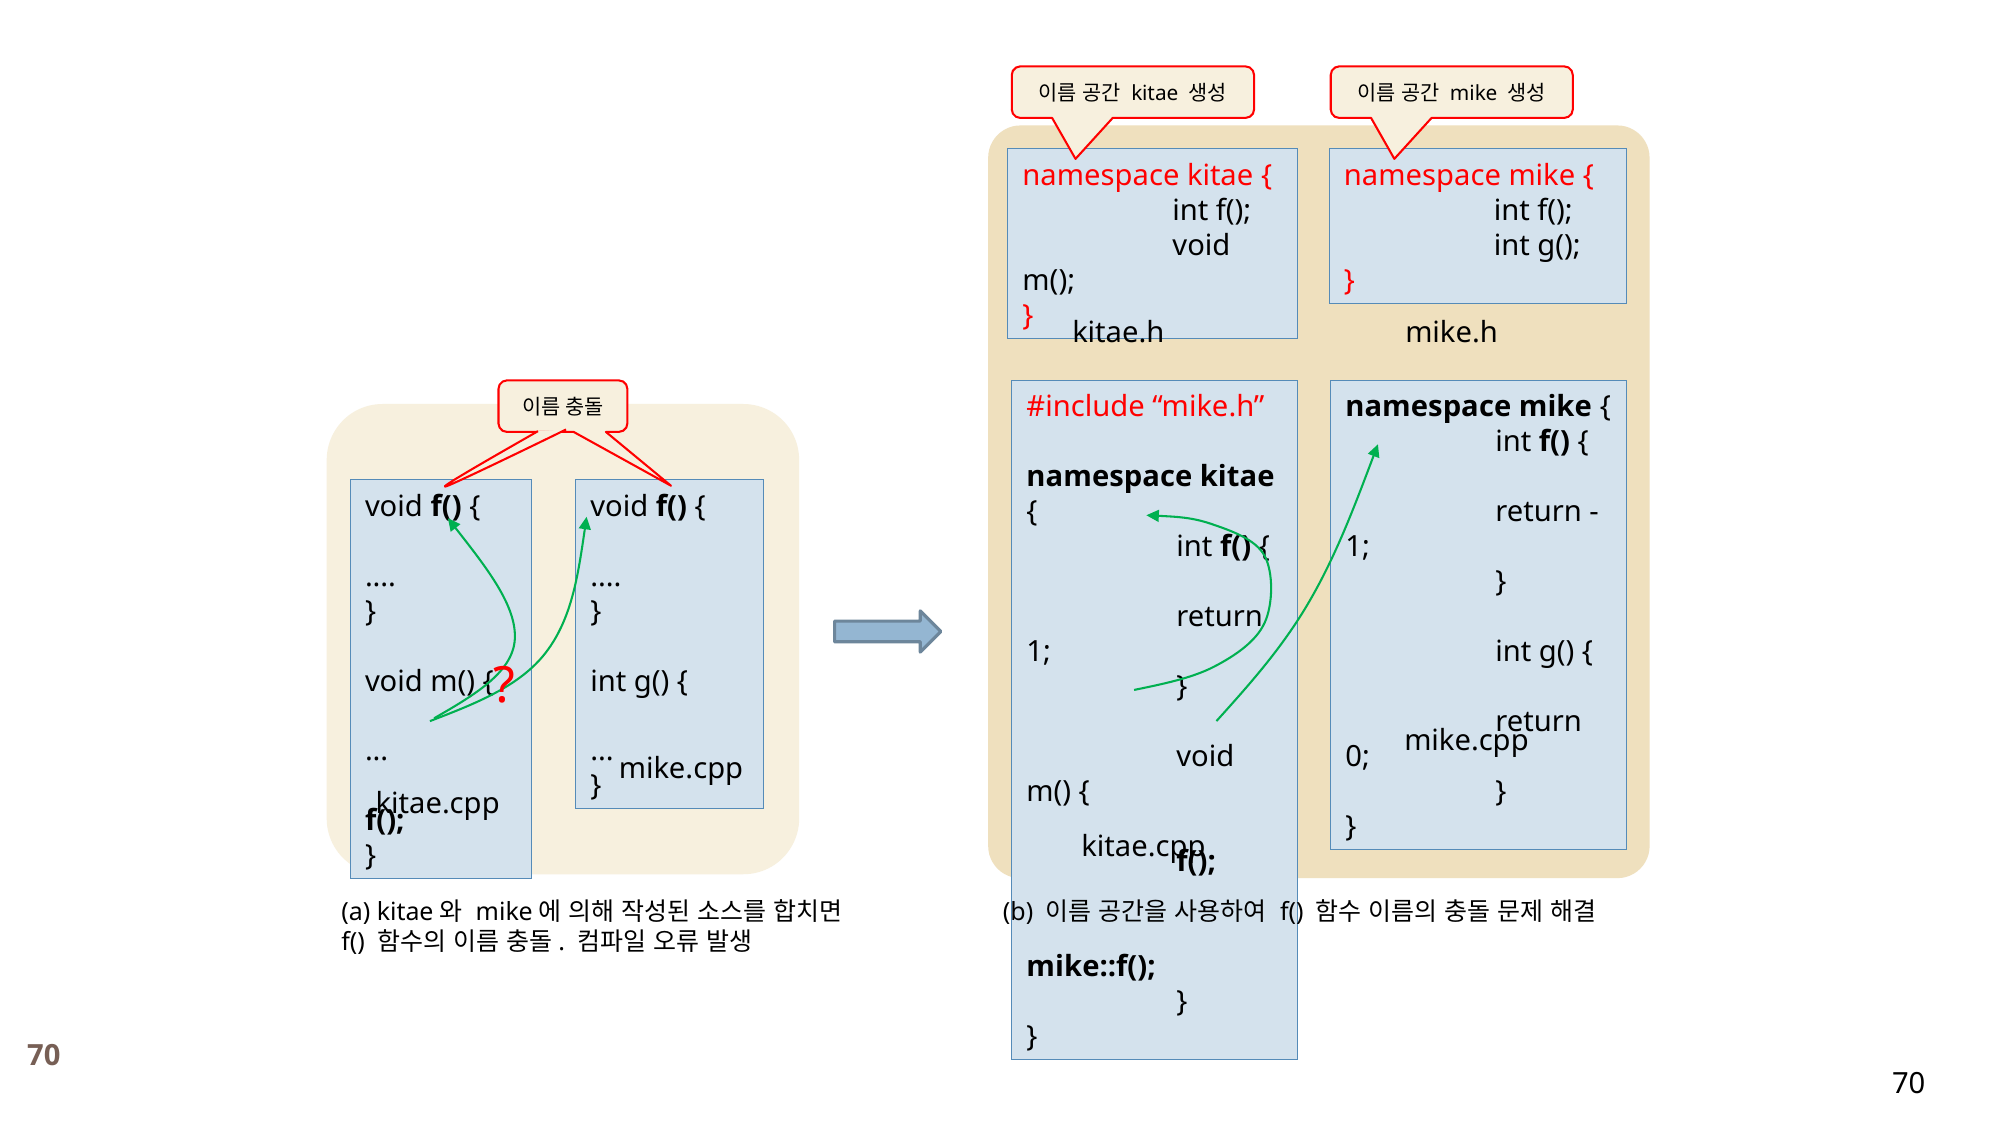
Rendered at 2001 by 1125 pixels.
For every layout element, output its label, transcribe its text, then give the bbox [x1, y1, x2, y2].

text_box [532, 402, 801, 876]
text_box 이름 공간 kitae 생성 [1010, 64, 1256, 161]
text_box [434, 518, 512, 714]
text_box namespace mike { int f(); int g(); } [1329, 148, 1627, 304]
text_box mike.cpp [604, 742, 758, 792]
text_box [488, 516, 591, 671]
text_box [1215, 444, 1380, 723]
text_box kitae.h [1057, 305, 1180, 356]
text_box 이름 공간 mike 생성 [1329, 64, 1575, 161]
text_box ? [479, 645, 531, 721]
slide_number 70 [0, 1025, 88, 1088]
text_box [325, 402, 528, 866]
text_box (b) 이름 공간을 사용하여 f() 함수 이름의 충돌 문제 해결 [988, 888, 1674, 934]
text_box #include “mike.h” namespace kitae { int f() { return 1; } void m() { f(); mike::f(); } } [1011, 380, 1298, 888]
text_box [986, 123, 1652, 880]
text_box namespace kitae { int f(); void m(); } [1007, 148, 1298, 339]
text_box (a) kitae와 mike에 의해 작성된 소스를 합치면 f() 함수의 이름 충돌. 컴파일 오류 발생 [326, 888, 888, 963]
text_box 이름 충돌 [496, 378, 673, 488]
text_box [443, 428, 567, 489]
text_box void f() { .... } void m() { ... f(); } [350, 479, 532, 879]
text_box [833, 609, 942, 654]
text_box mike.h [1390, 305, 1513, 356]
text_box mike.cpp [1389, 713, 1544, 764]
text_box kitae.cpp [360, 777, 515, 828]
text_box namespace mike { int f() { return -1; } int g() { return 0; } } [1330, 380, 1627, 850]
text_box kitae.cpp [1066, 819, 1221, 870]
text_box #include “mike.h” namespace kitae { int f() { return 1; } void m() { f(); mike::f(); } } [1011, 934, 1298, 1060]
text_box [1133, 509, 1273, 692]
text_box [469, 434, 653, 586]
text_box [429, 657, 479, 723]
text_box void f() { .... } int g() { ... } [575, 479, 764, 809]
